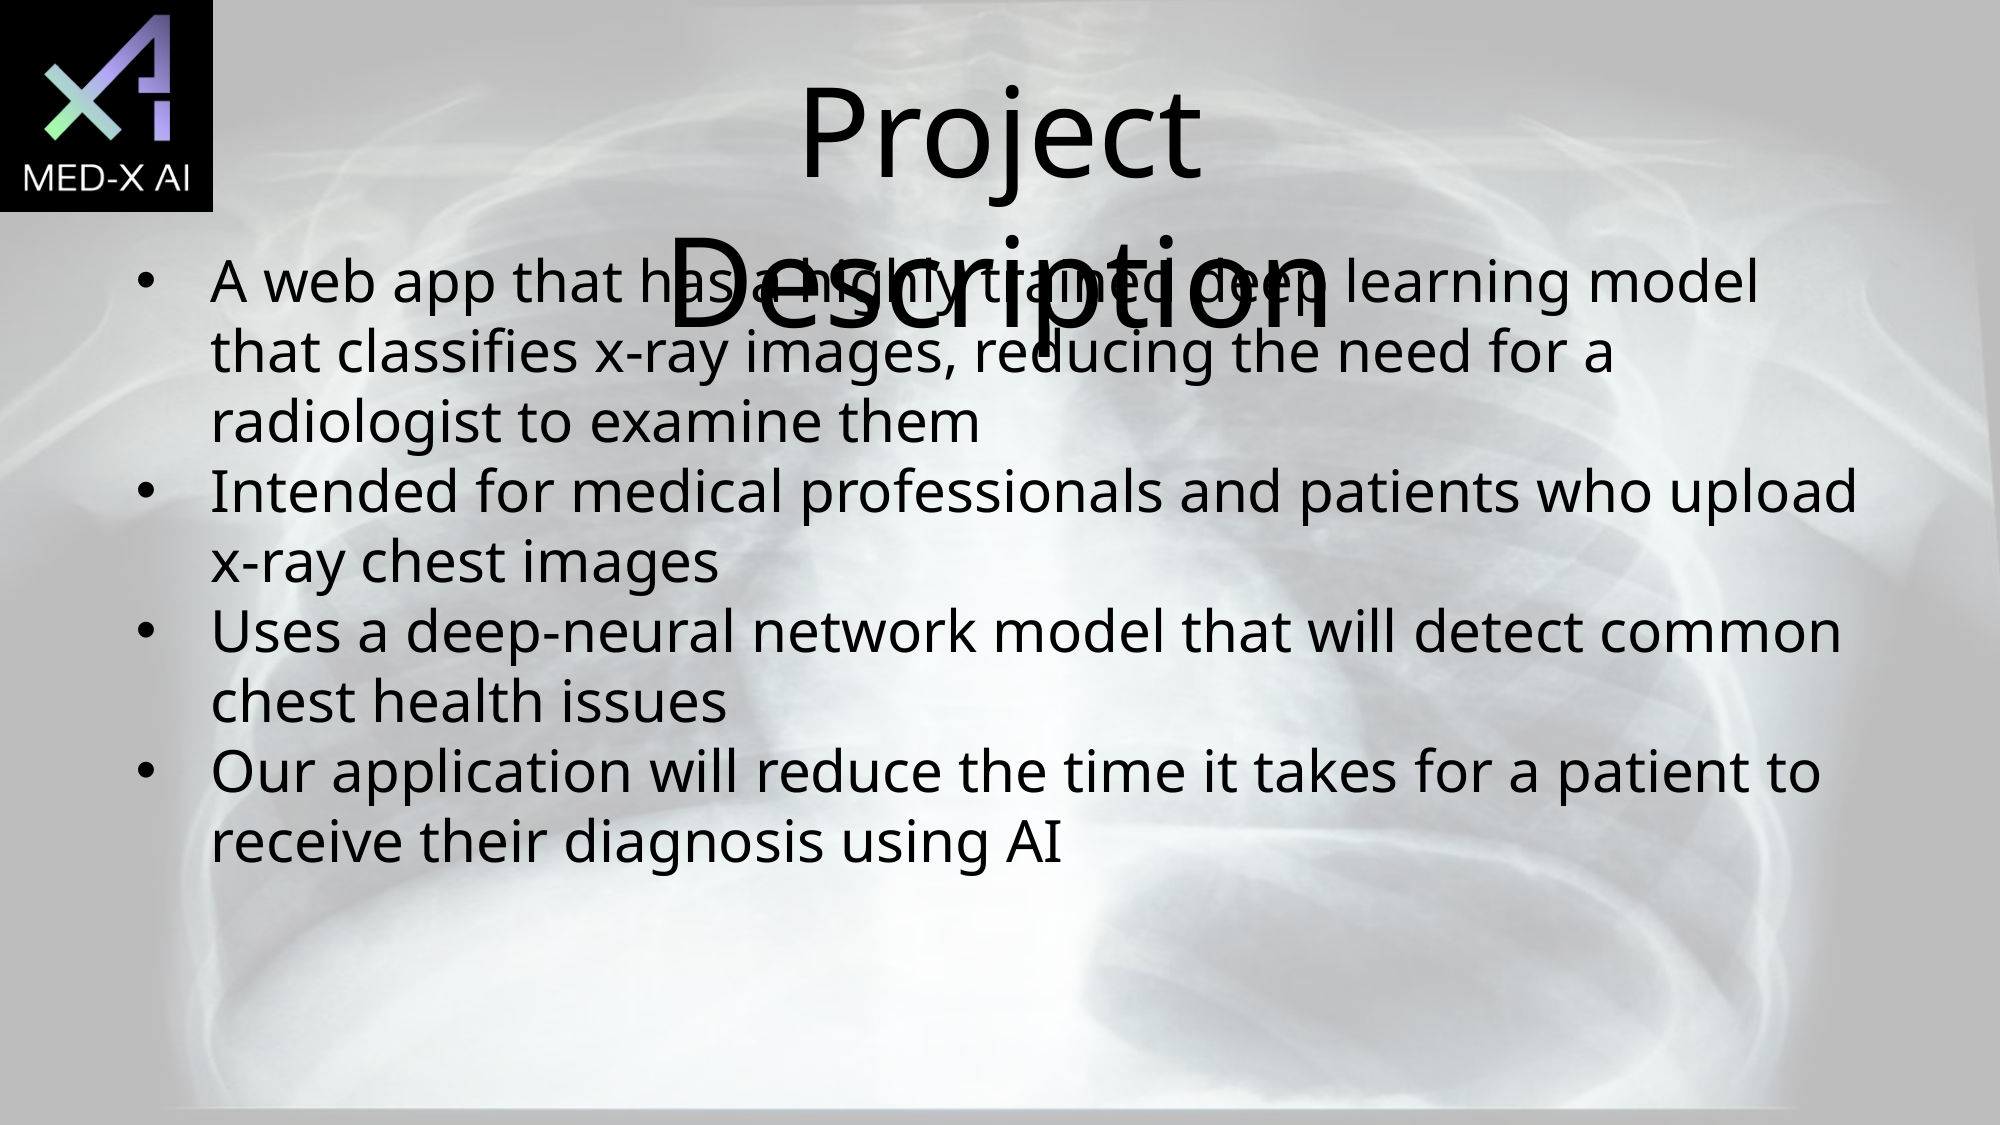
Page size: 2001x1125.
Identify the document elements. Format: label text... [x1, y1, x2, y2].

picture [0, 0, 214, 213]
text_box A web app that has a highly trained deep learning model that classifies x-ray images, reducing the need for a radiologist to examine them Intended for medical professionals and patients who upload x-ray chest images Uses a deep-neural network model that will detect common chest health issues Our application will reduce the time it takes for a patient to receive their diagnosis using AI [120, 237, 1879, 882]
text_box Project Description [432, 45, 1568, 361]
